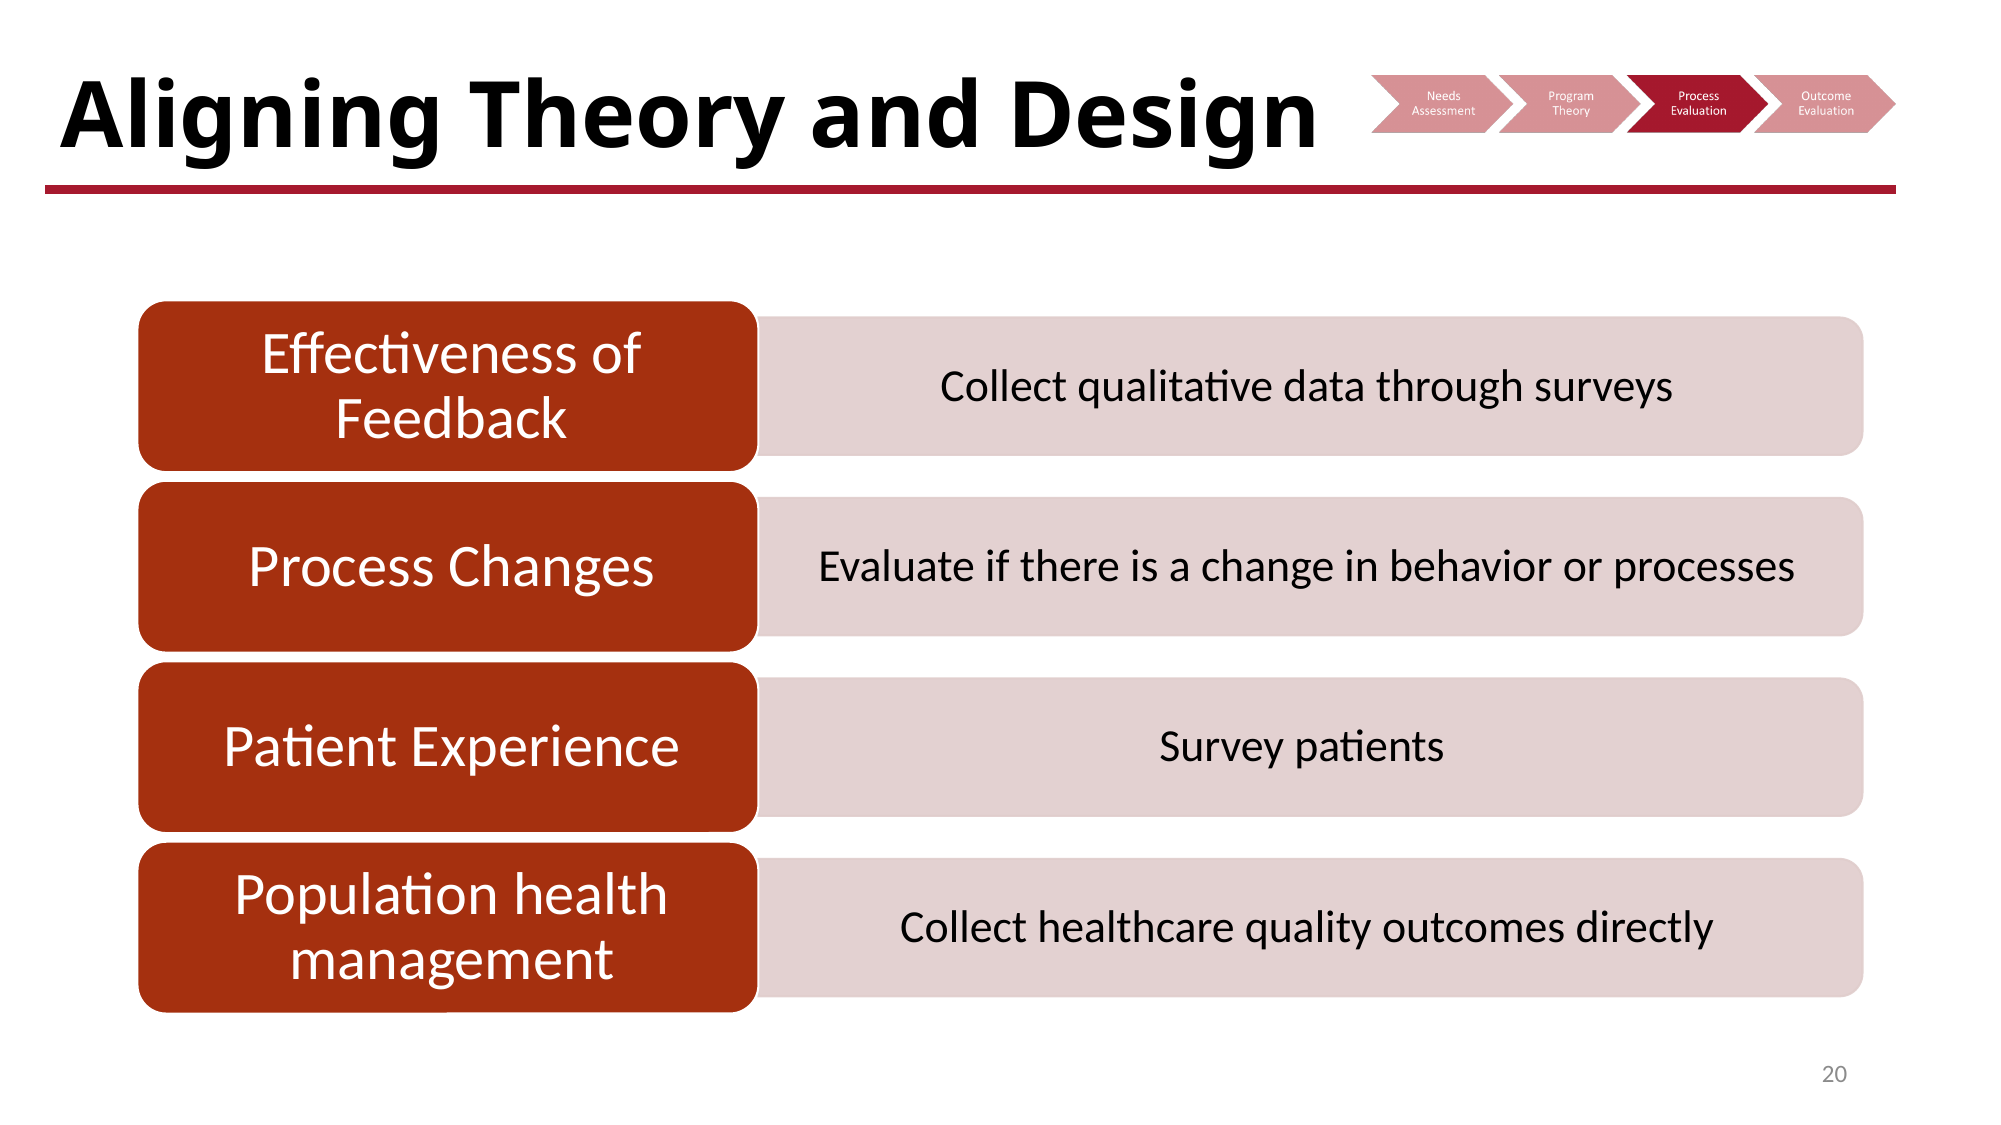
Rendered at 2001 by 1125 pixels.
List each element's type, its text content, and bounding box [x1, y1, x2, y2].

slide_number 20 [1412, 1042, 1863, 1103]
picture [1371, 63, 1896, 144]
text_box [137, 299, 1863, 1014]
text_box [45, 185, 1896, 194]
title Aligning Theory and Design [45, 49, 1771, 185]
